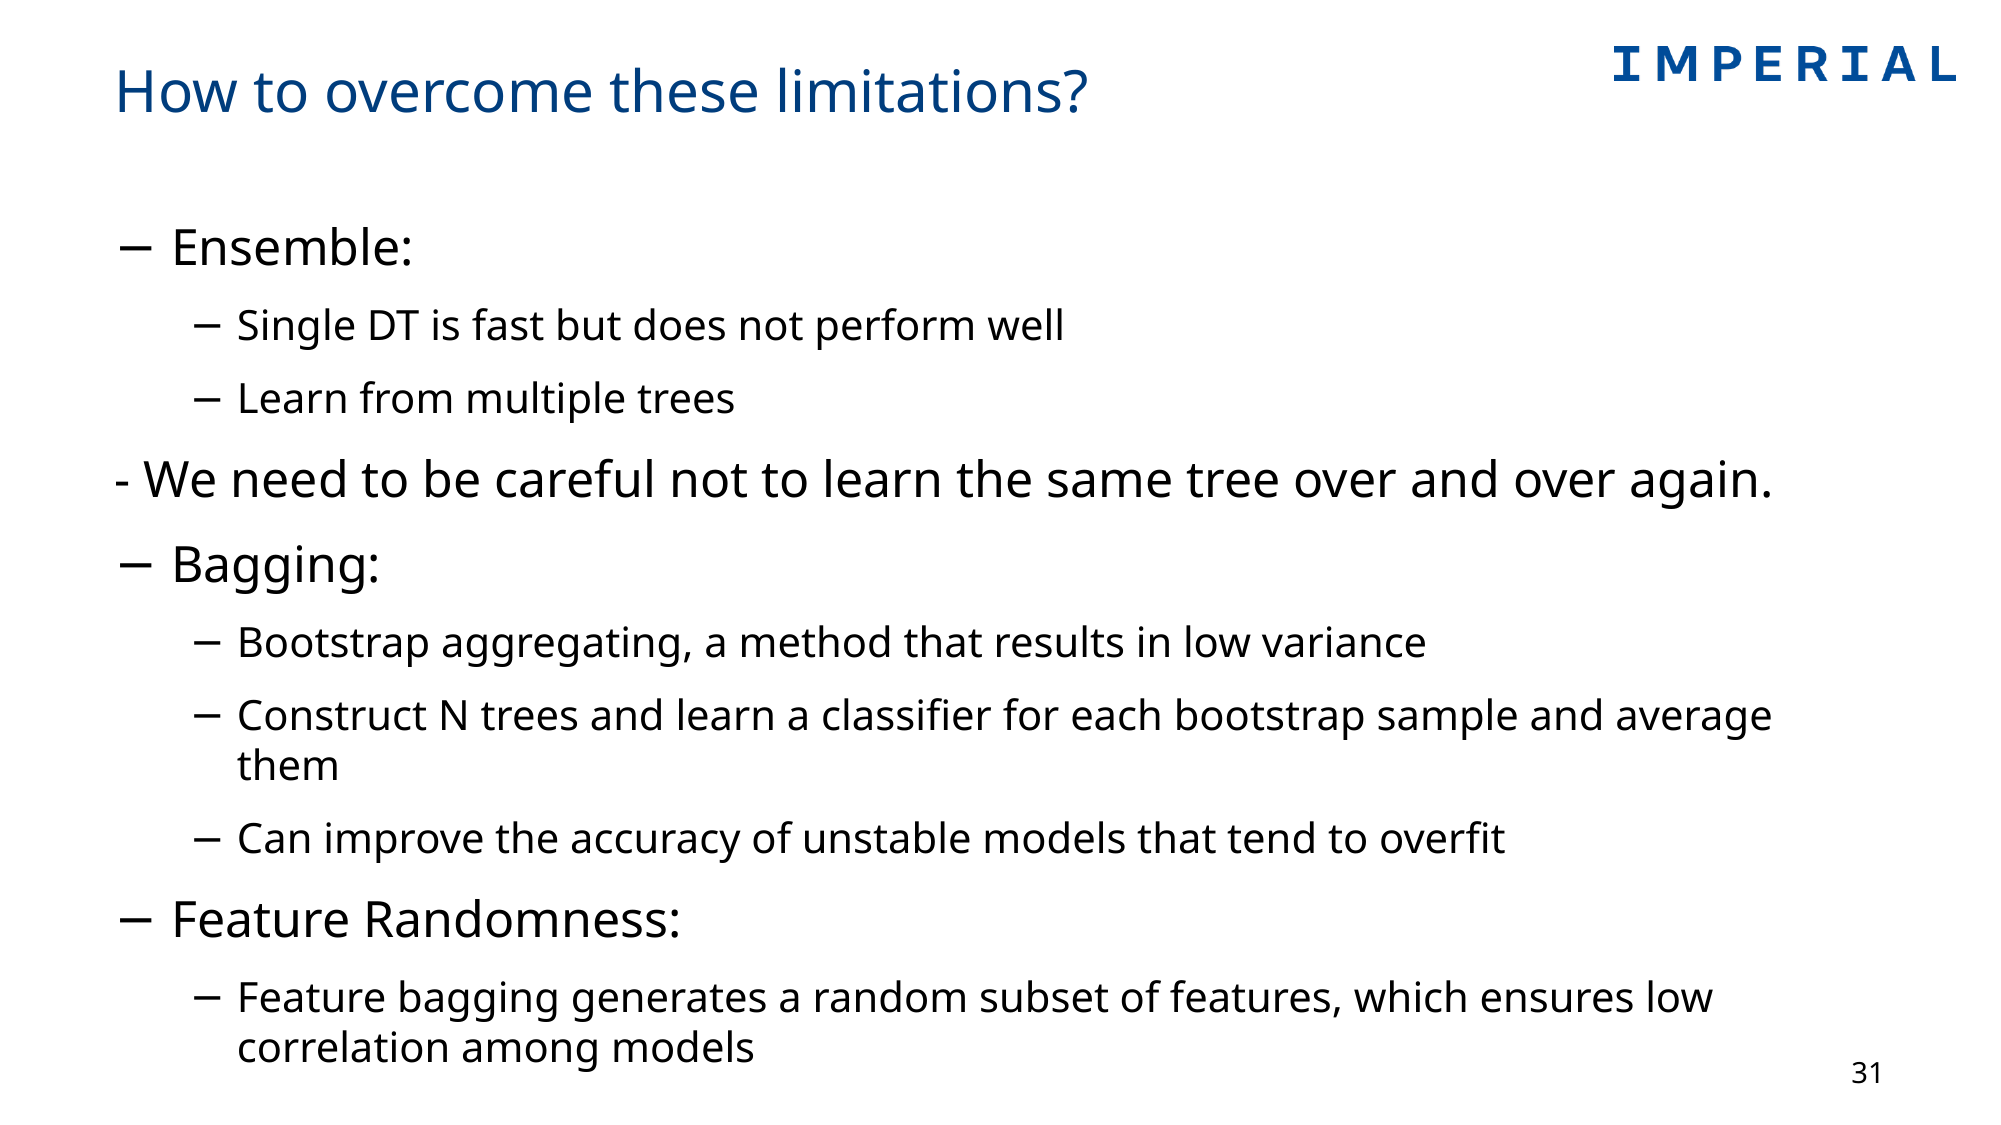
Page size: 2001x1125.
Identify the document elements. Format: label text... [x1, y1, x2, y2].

title How to overcome these limitations? [99, 0, 1900, 184]
list Ensemble: Single DT is fast but does not perform well Learn from multiple trees - We need to be careful not to learn the same tree over and over again. Bagging: Bootstrap aggregating, a method that results in low variance Construct N trees and learn a classifier for each bootstrap sample and average them Can improve the accuracy of unstable models that tend to overfit Feature Randomness: Feature bagging generates a random subset of features, which ensures low correlation among models [99, 208, 1900, 1024]
picture [1900, 46, 1956, 81]
slide_number 31 [1433, 1046, 1901, 1103]
